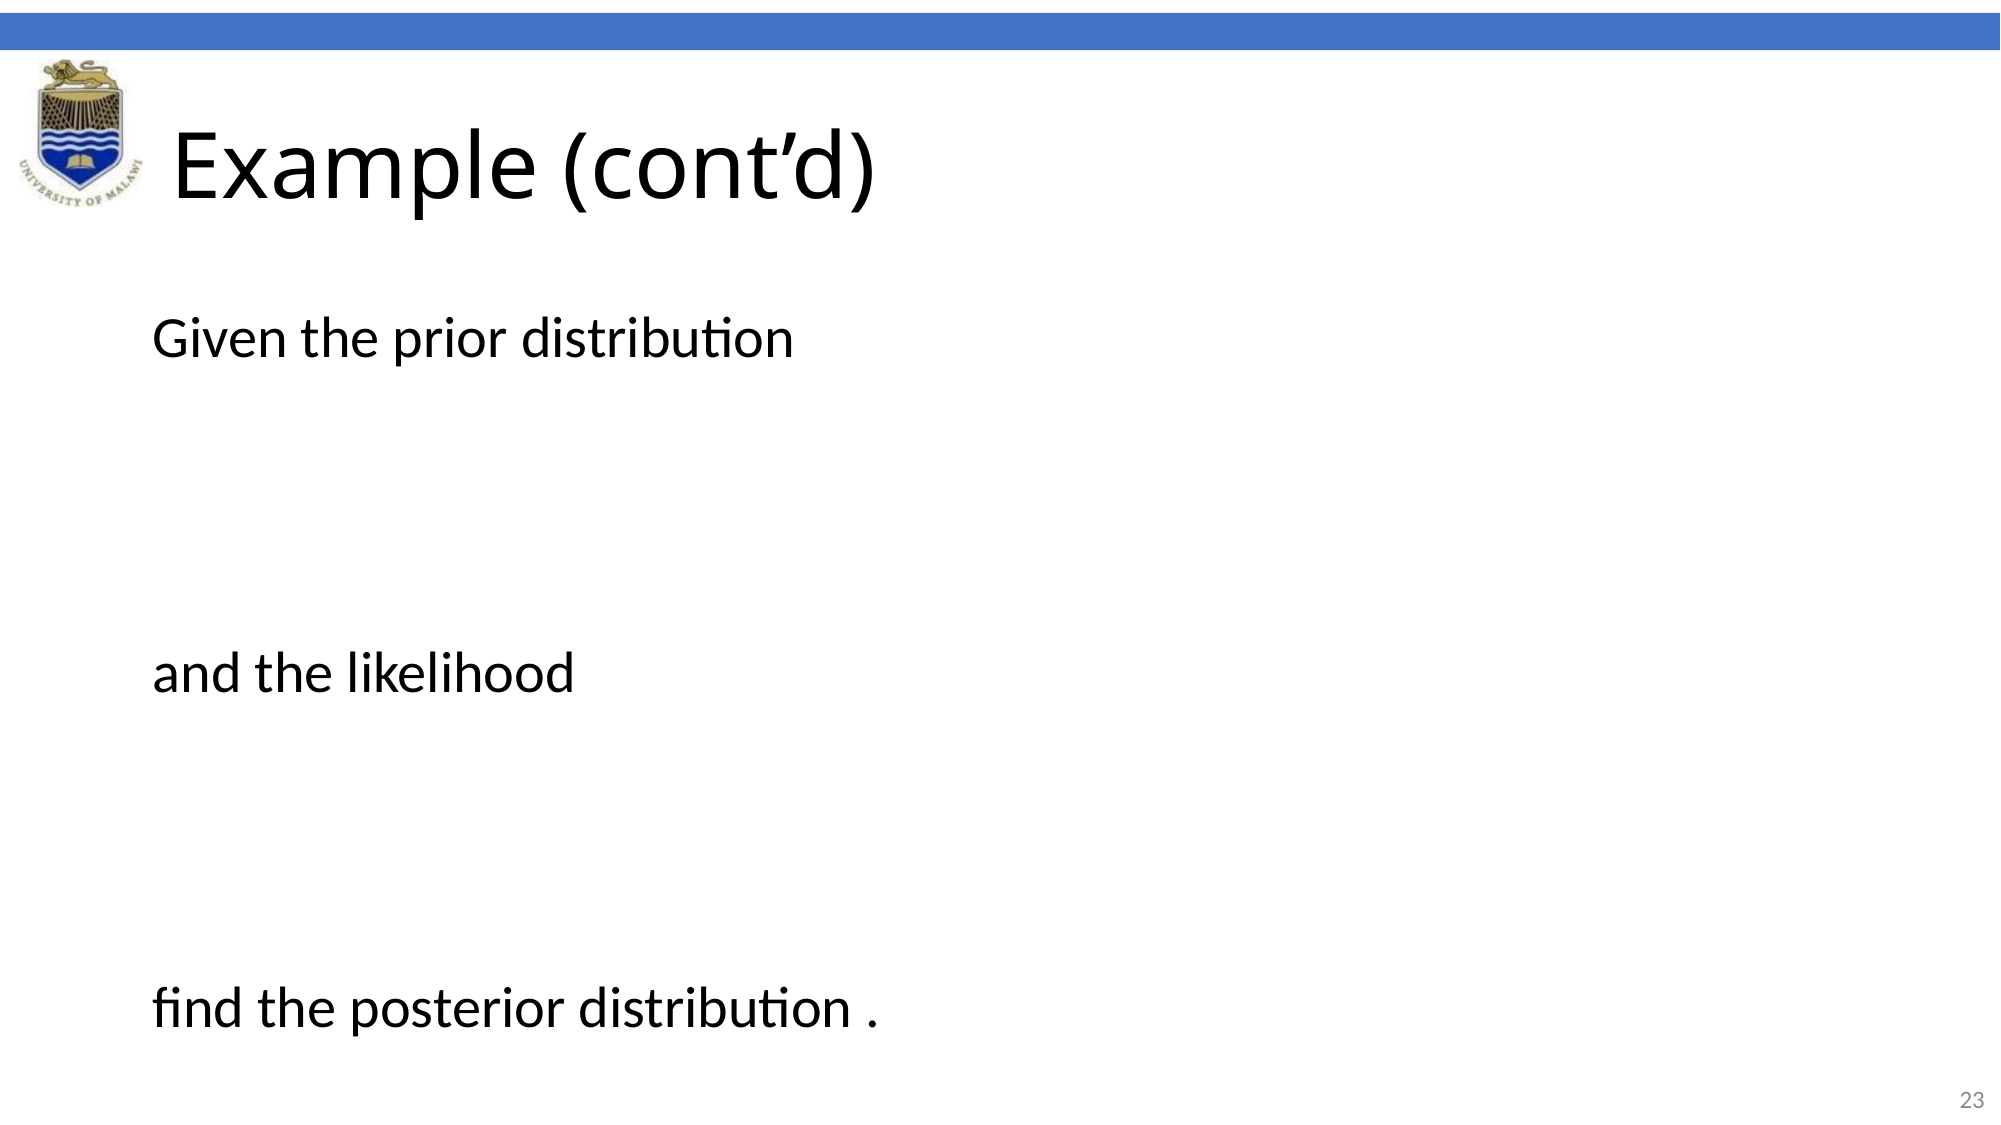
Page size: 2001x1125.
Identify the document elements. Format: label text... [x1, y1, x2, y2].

title Example (cont’d) [155, 59, 1851, 278]
list Given the prior distribution and the likelihood find the posterior distribution . [137, 299, 1863, 1066]
picture [19, 59, 143, 207]
slide_number 23 [1550, 1073, 2000, 1125]
